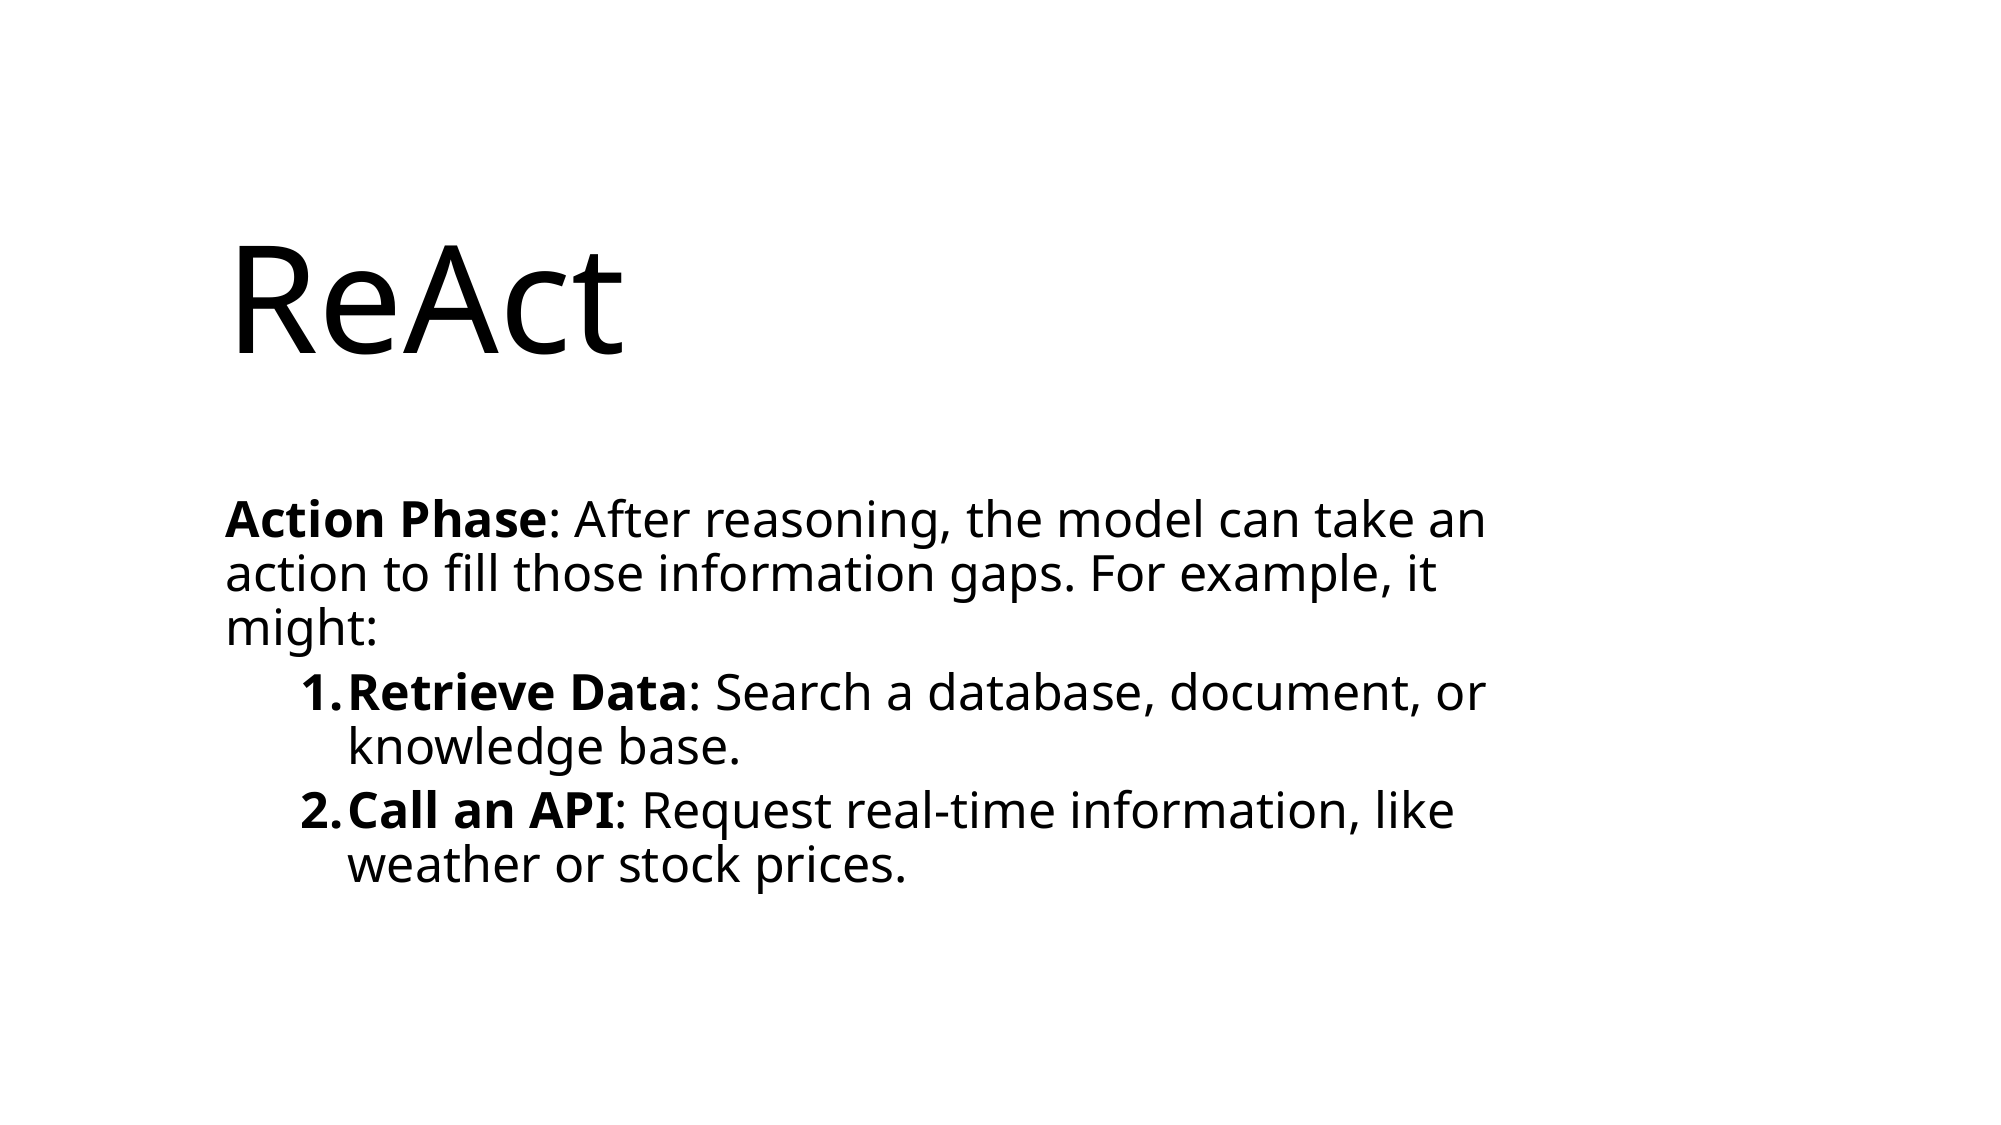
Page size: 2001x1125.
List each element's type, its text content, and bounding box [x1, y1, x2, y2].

list Action Phase: After reasoning, the model can take an action to fill those information gaps. For example, it might: Retrieve Data: Search a database, document, or knowledge base. Call an API: Request real-time information, like weather or stock prices. [210, 487, 1536, 947]
title ReAct [210, 172, 1536, 438]
